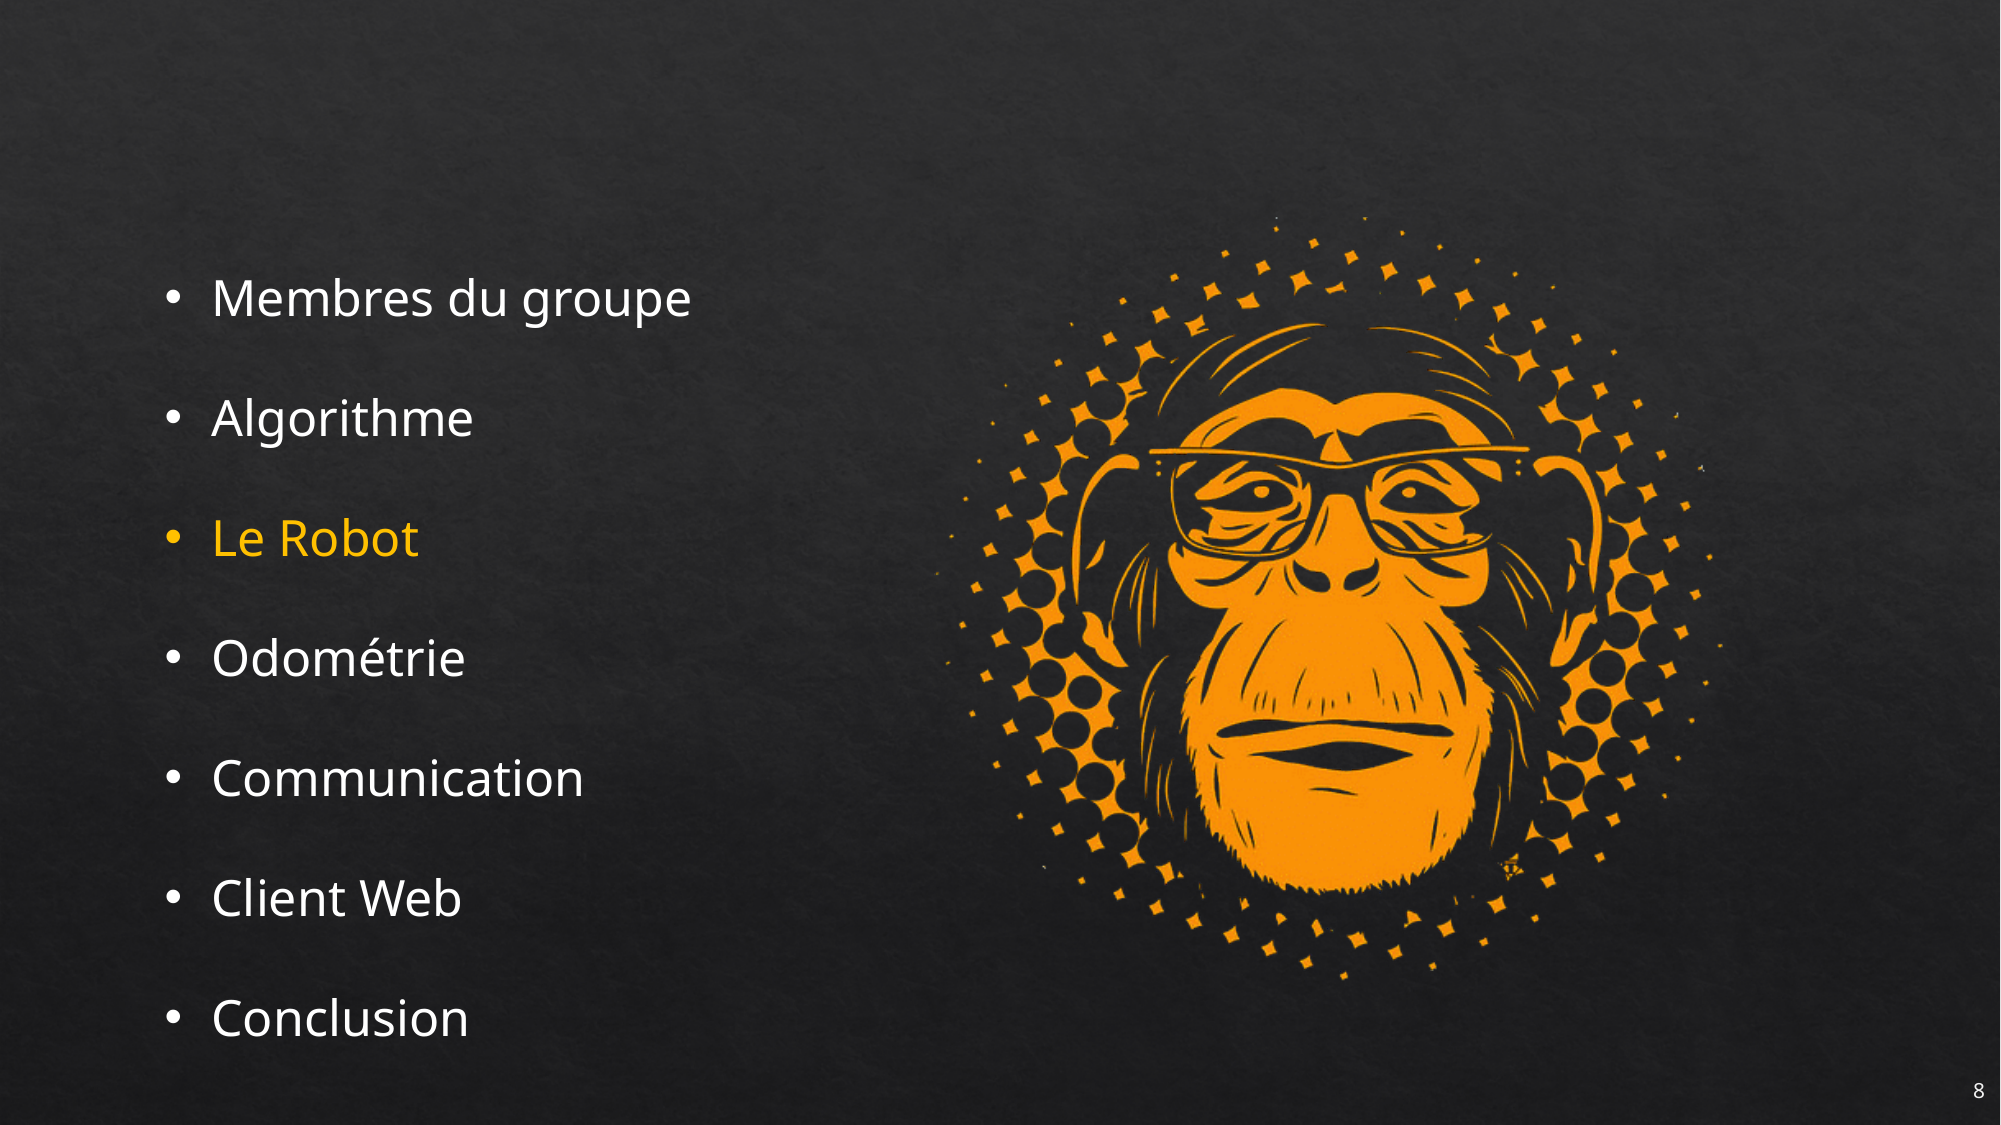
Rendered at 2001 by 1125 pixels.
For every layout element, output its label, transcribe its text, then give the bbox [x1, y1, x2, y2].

slide_number 8 [1876, 1061, 2000, 1122]
picture [933, 216, 1726, 984]
text_box Membres du groupe Algorithme Le Robot Odométrie Communication Client Web Conclusion [149, 259, 1849, 1054]
